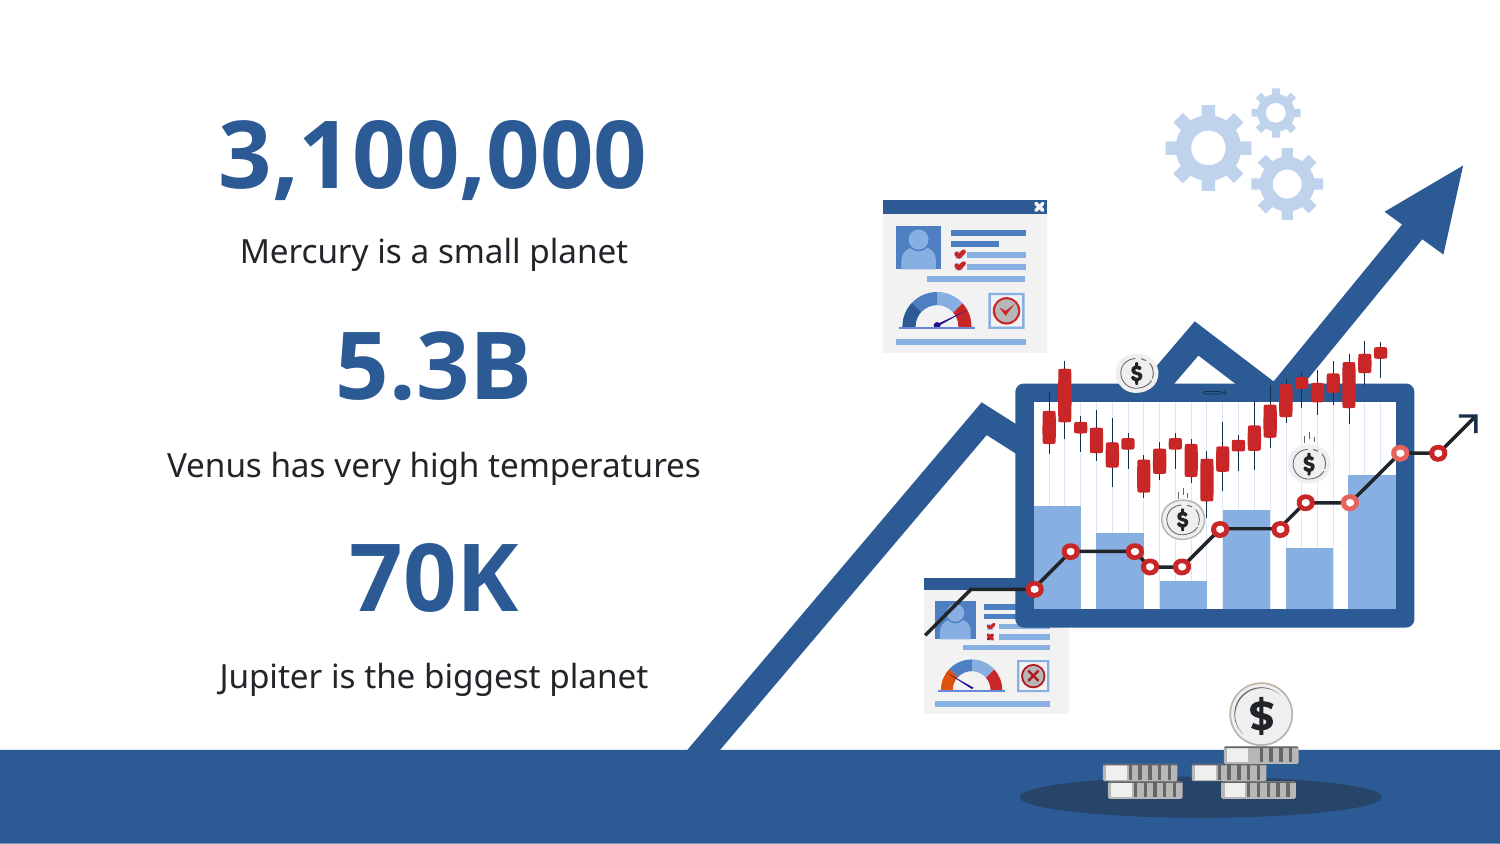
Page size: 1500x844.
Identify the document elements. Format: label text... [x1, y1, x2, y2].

subtitle Jupiter is the biggest planet [118, 640, 684, 714]
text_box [690, 143, 1493, 766]
subtitle Mercury is a small planet [118, 215, 684, 289]
title 3,100,000 [118, 79, 748, 215]
text_box [1019, 780, 1382, 818]
subtitle Venus has very high temperatures [118, 429, 684, 502]
title 70K [118, 502, 684, 640]
title 5.3B [118, 291, 684, 429]
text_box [1165, 88, 1324, 221]
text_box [923, 340, 1478, 637]
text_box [1102, 680, 1299, 799]
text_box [883, 199, 1047, 354]
